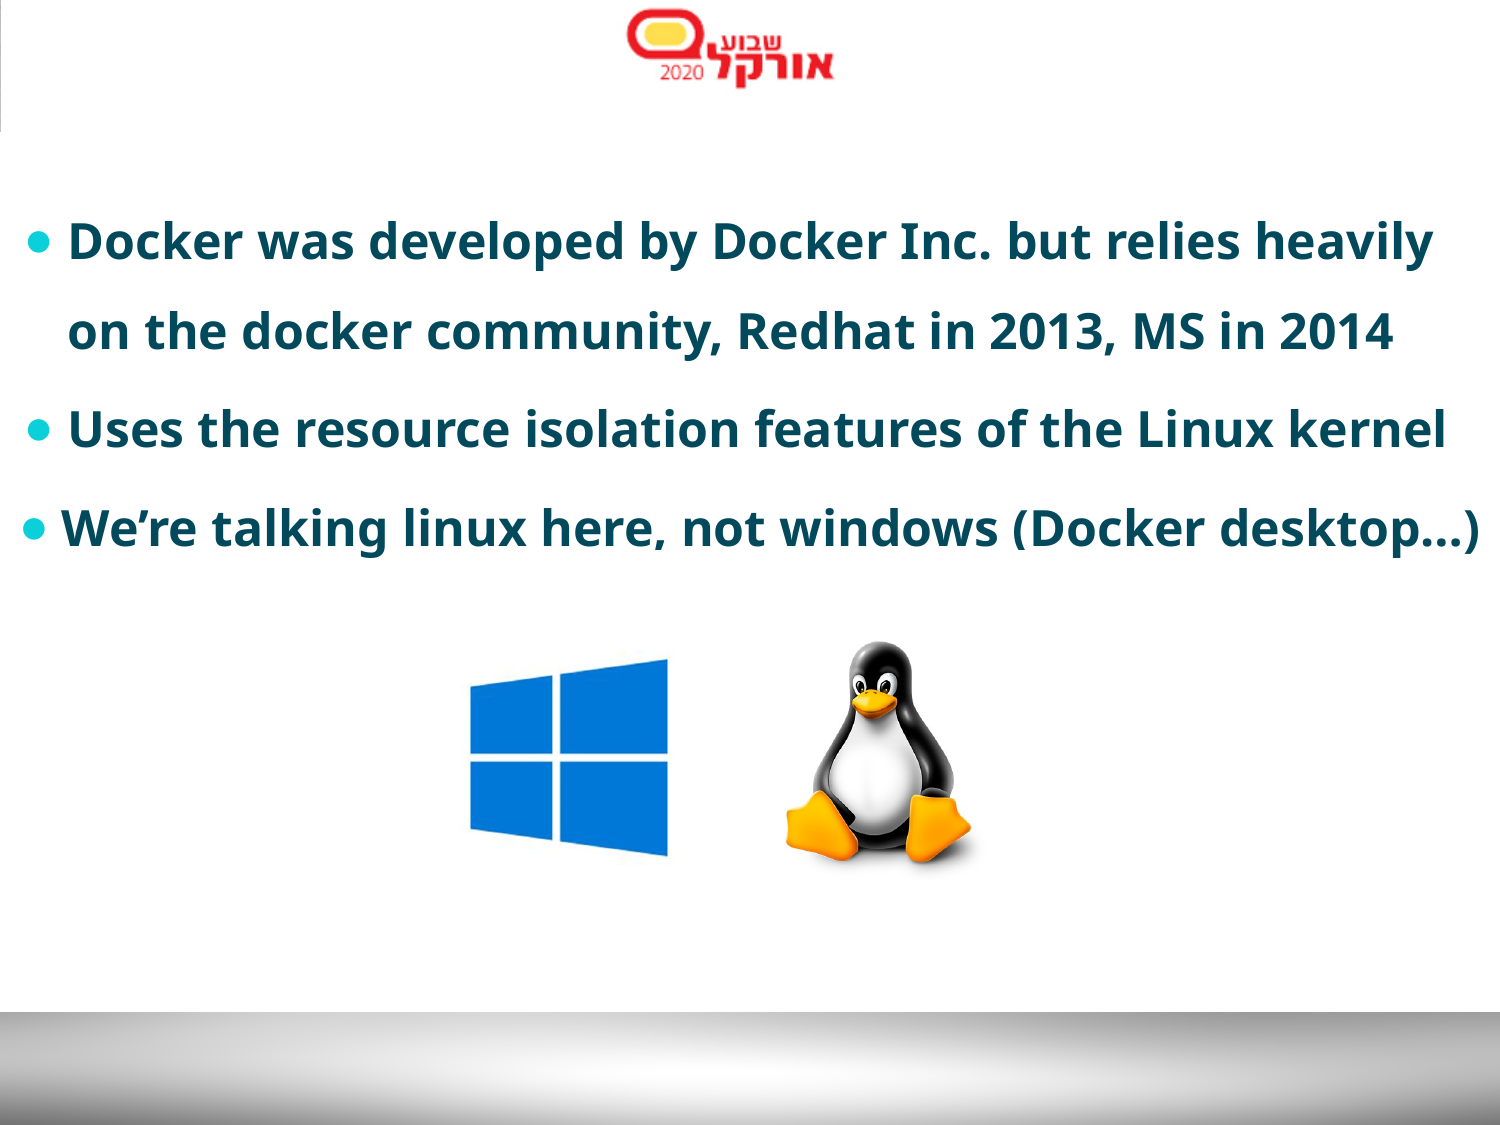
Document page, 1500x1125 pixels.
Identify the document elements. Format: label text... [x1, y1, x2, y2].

text_box Docker was developed by Docker Inc. but relies heavily on the docker community, Redhat in 2013, MS in 2014 Uses the resource isolation features of the Linux kernel We’re talking linux here, not windows (Docker desktop…) [0, 118, 1500, 799]
picture [387, 550, 1045, 965]
picture [0, 0, 1500, 118]
picture [0, 1012, 1500, 1125]
